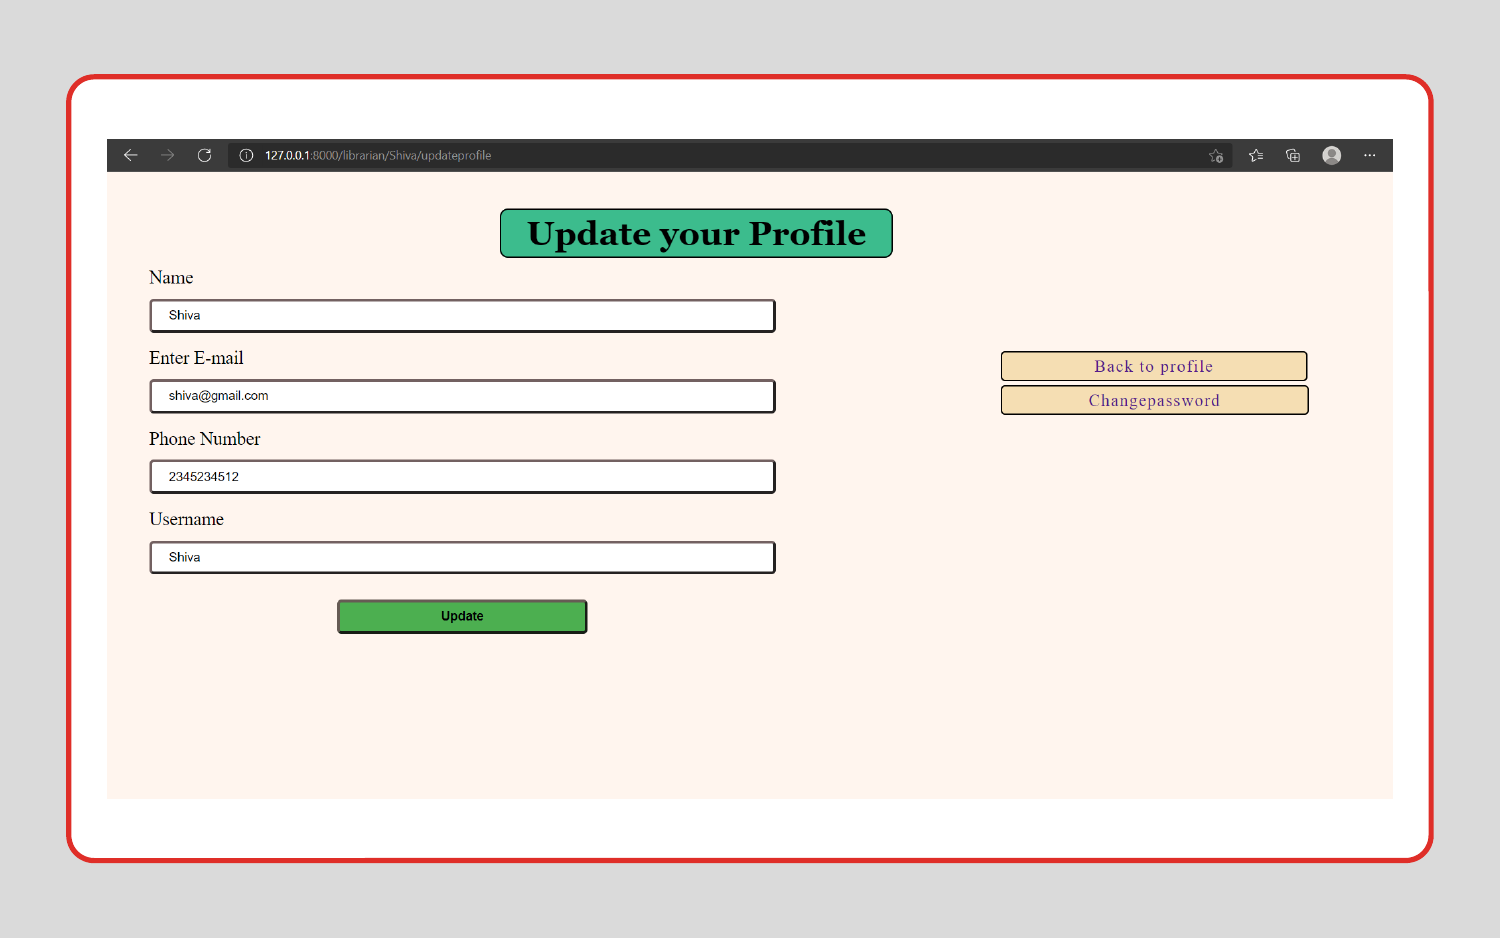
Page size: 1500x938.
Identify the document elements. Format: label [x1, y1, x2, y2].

picture [106, 138, 1394, 799]
text_box [78, 86, 1422, 851]
text_box [67, 75, 1433, 862]
text_box [0, 0, 1500, 938]
